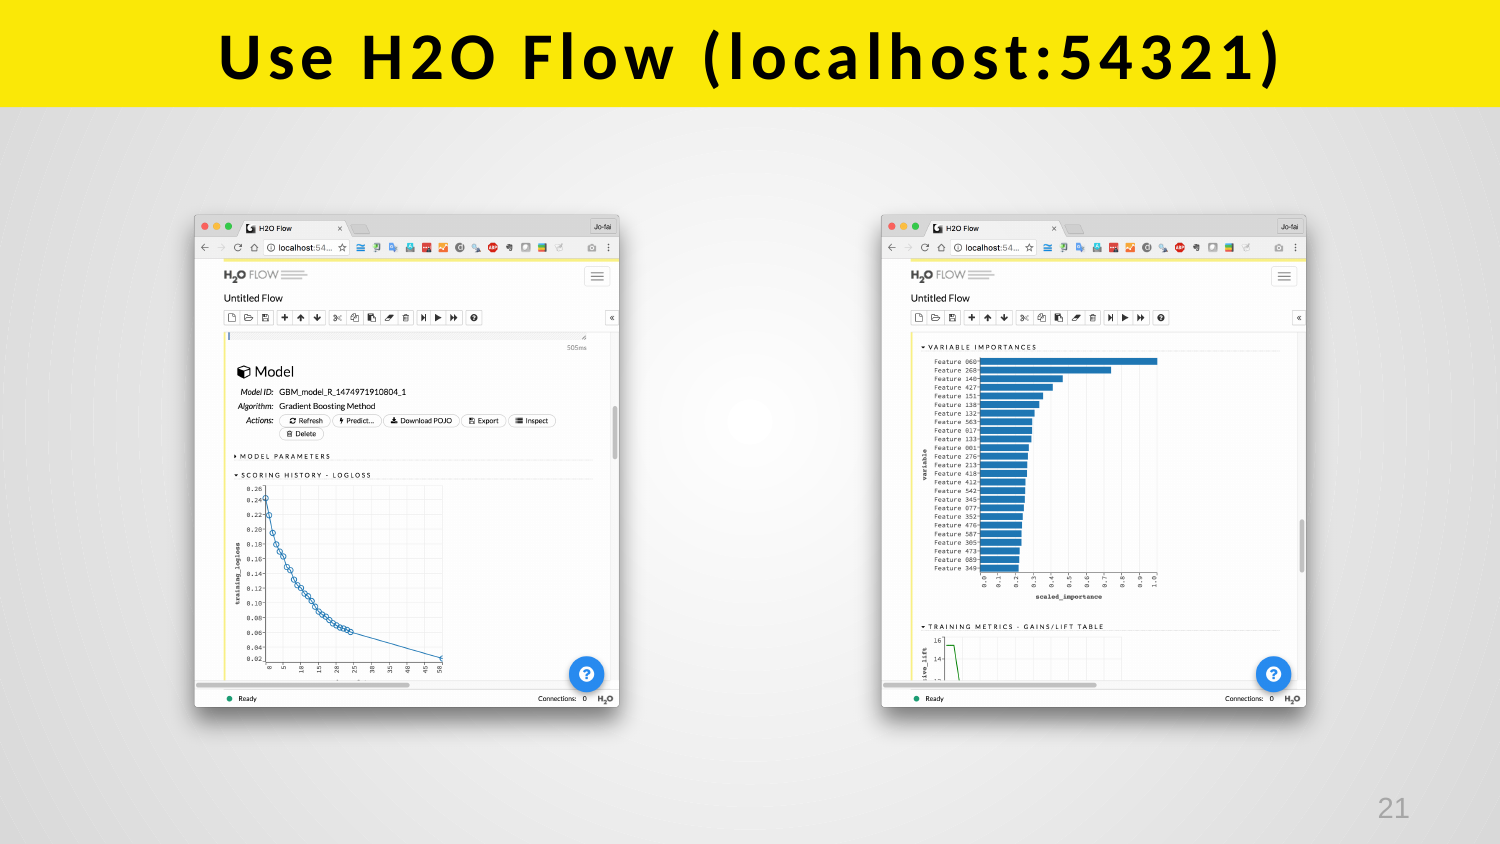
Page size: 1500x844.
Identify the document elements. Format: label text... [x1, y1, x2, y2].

title Use H2O Flow (localhost:54321) [75, 0, 1425, 108]
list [848, 196, 1339, 754]
slide_number 21 [1074, 782, 1425, 827]
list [161, 196, 652, 754]
